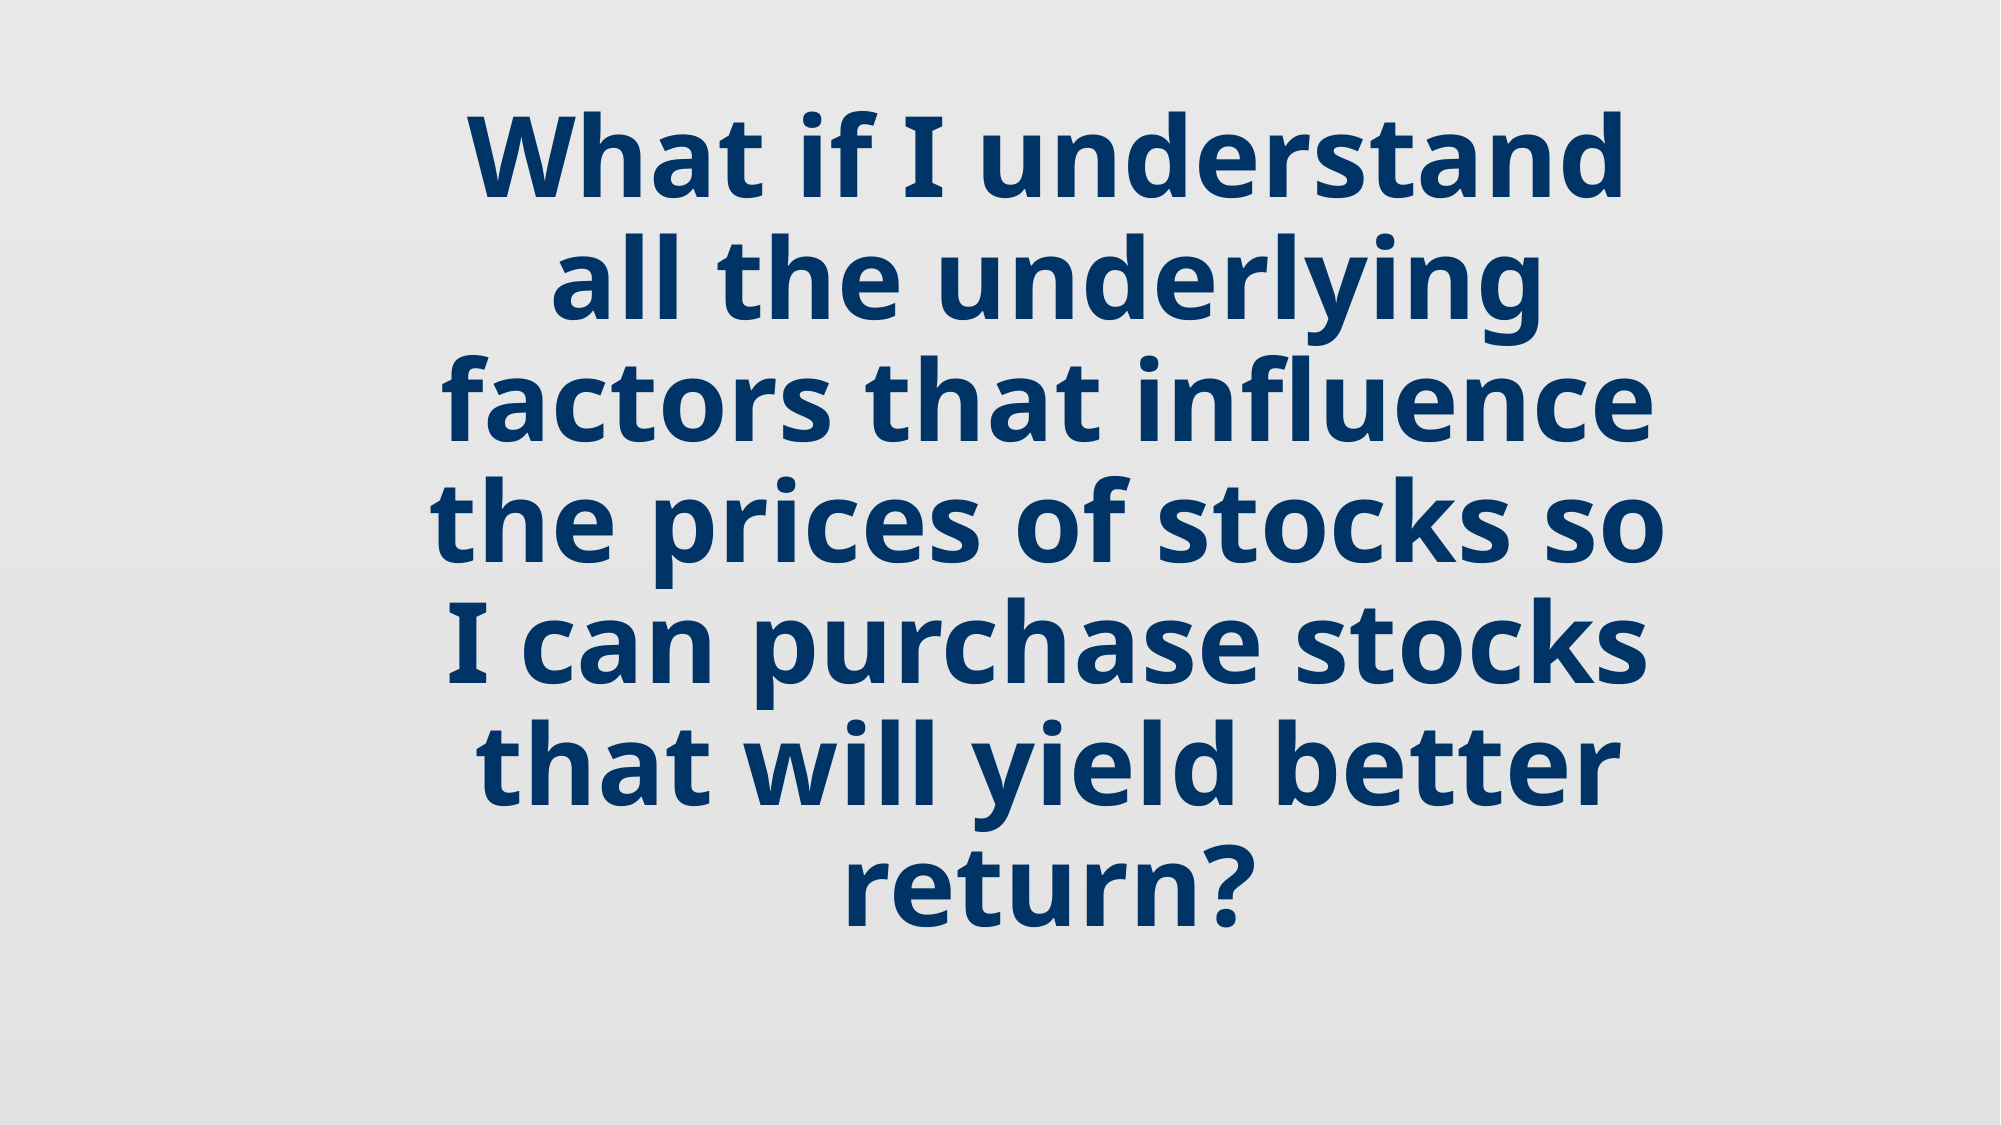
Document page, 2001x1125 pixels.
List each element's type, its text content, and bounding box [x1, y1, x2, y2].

text_box What if I understand all the underlying factors that influence the prices of stocks so I can purchase stocks that will yield better return? [385, 473, 1713, 579]
